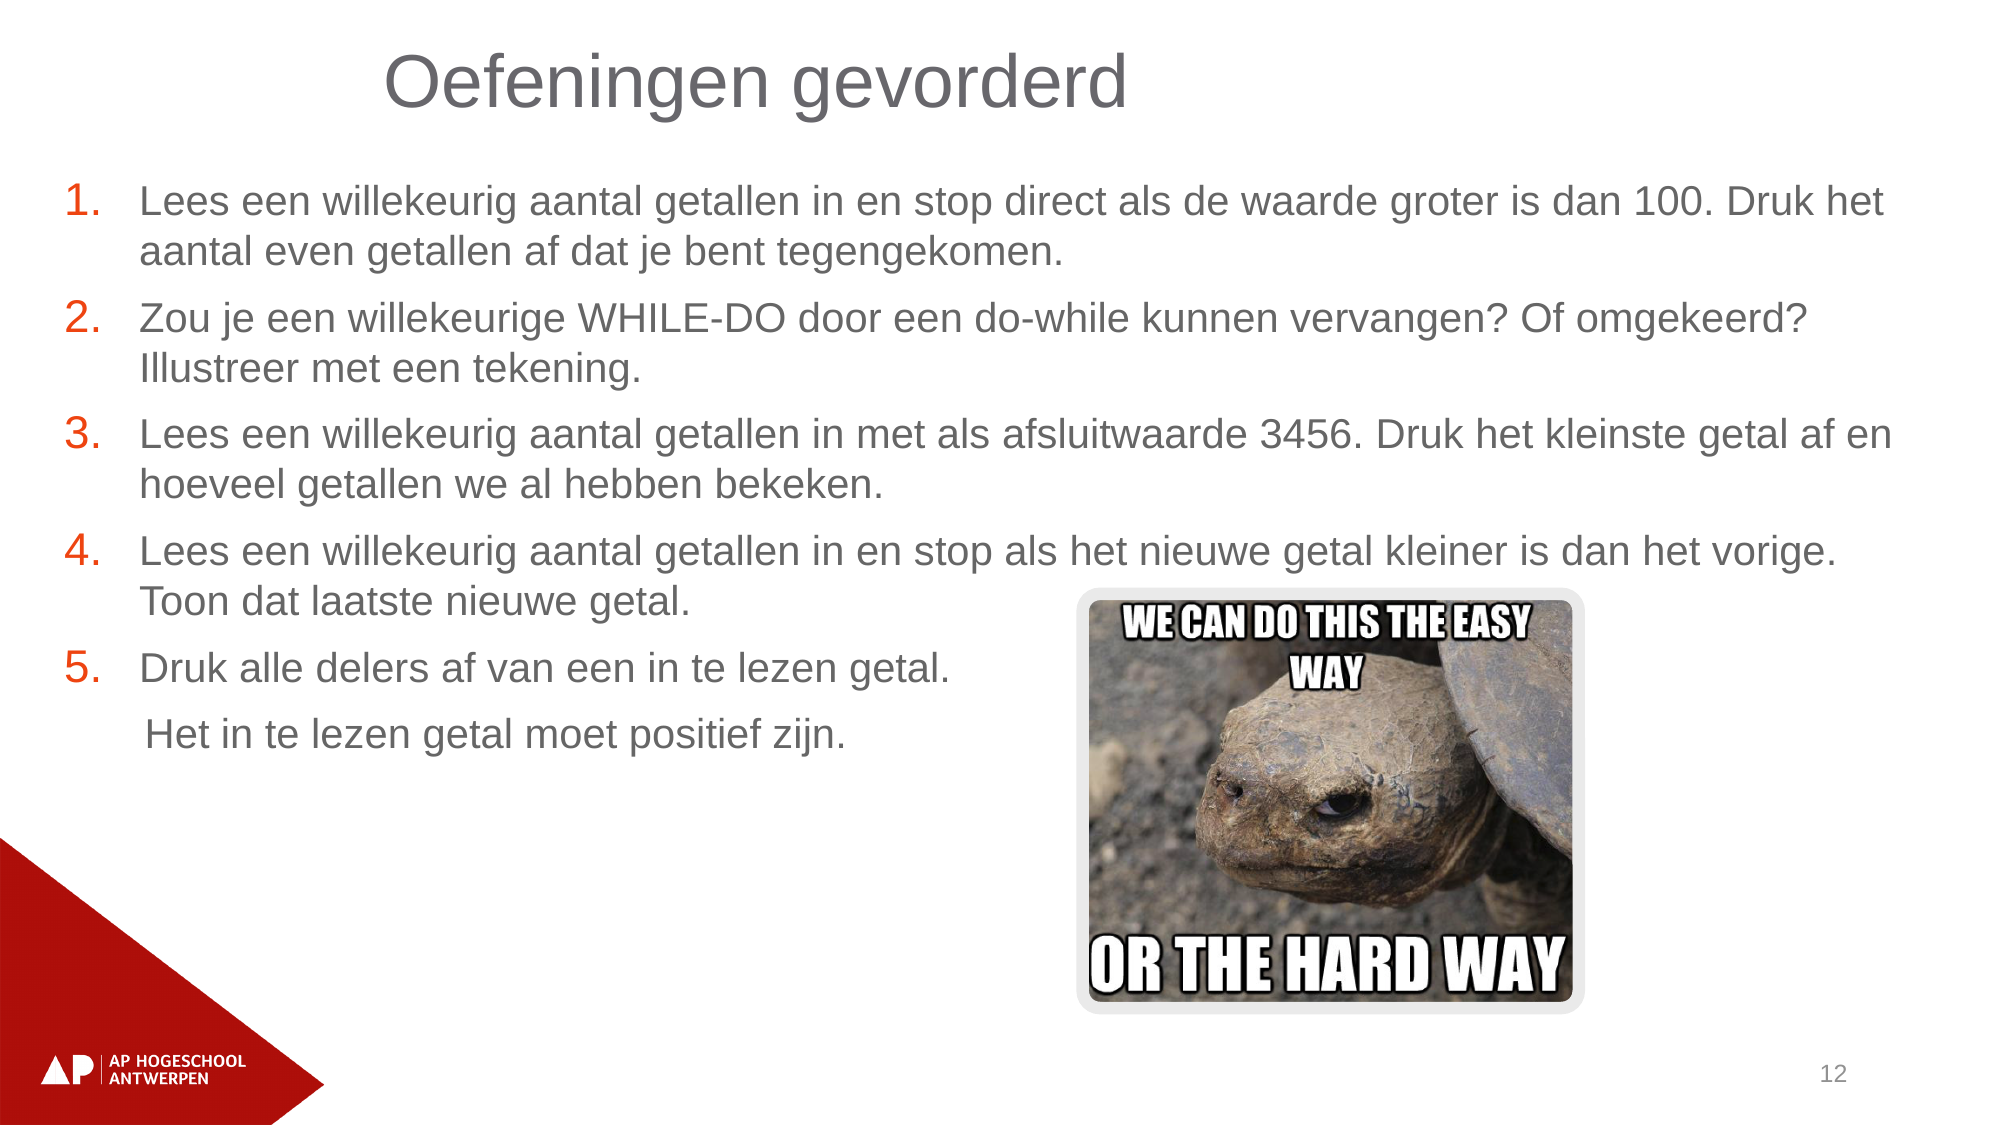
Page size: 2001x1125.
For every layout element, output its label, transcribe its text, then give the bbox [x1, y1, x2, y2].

text_box Oefeningen gevorderd [368, 0, 1798, 172]
text_box Lees een willekeurig aantal getallen in en stop direct als de waarde groter is dan 100. Druk het aantal even getallen af dat je bent tegengekomen. Zou je een willekeurige WHILE-DO door een do-while kunnen vervangen? Of omgekeerd? Illustreer met een tekening. Lees een willekeurig aantal getallen in met als afsluitwaarde 3456. Druk het kleinste getal af en hoeveel getallen we al hebben bekeken. Lees een willekeurig aantal getallen in en stop als het nieuwe getal kleiner is dan het vorige. Toon dat laatste nieuwe getal. Druk alle delers af van een in te lezen getal. Het in te lezen getal moet positief zijn. [49, 166, 1951, 842]
picture [0, 831, 328, 1125]
picture [1082, 593, 1579, 1009]
slide_number 12 [1684, 1042, 1863, 1103]
